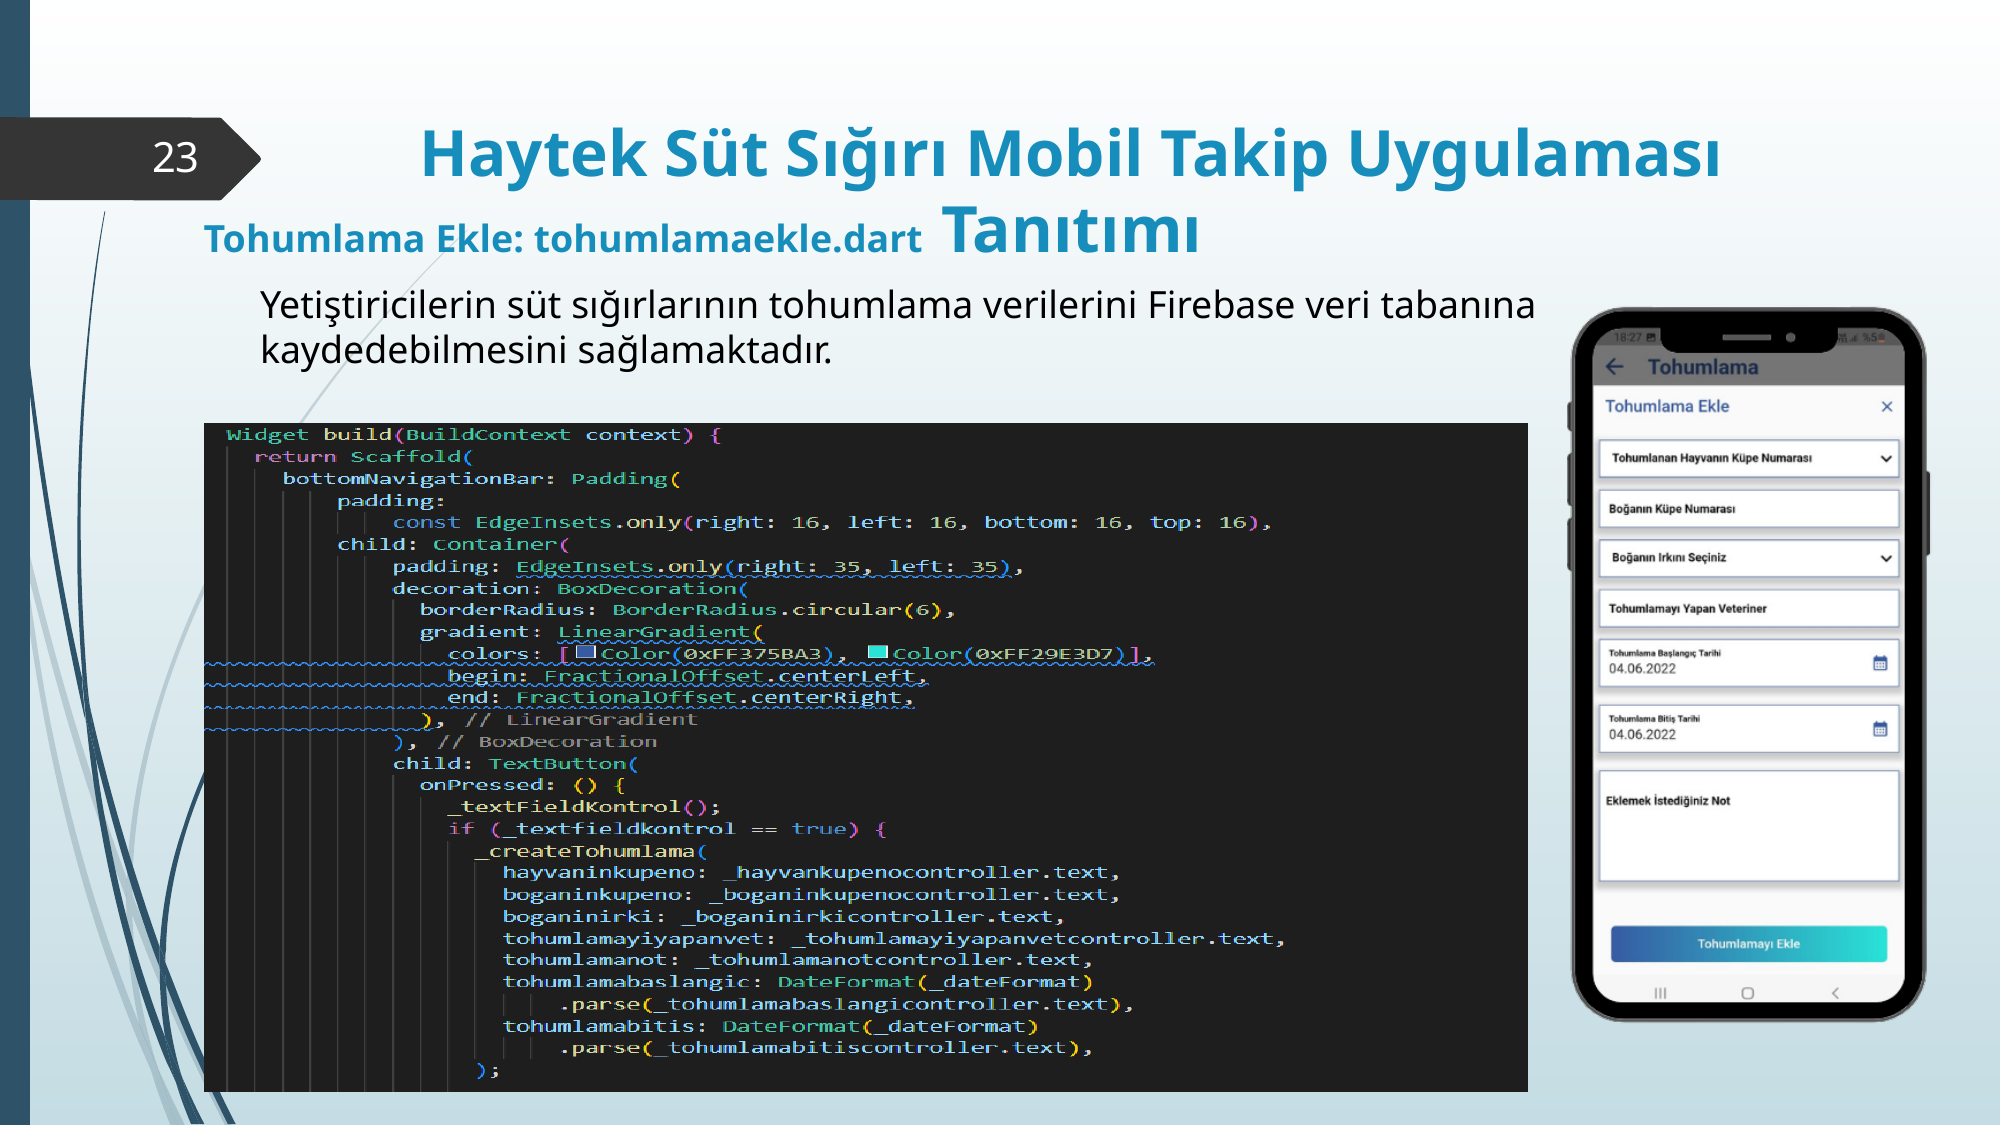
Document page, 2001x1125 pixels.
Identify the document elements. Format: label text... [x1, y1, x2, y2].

picture [1543, 299, 1982, 1039]
slide_number 23 [87, 129, 216, 190]
title Haytek Süt Sığırı Mobil Takip Uygulaması Tanıtımı [272, 105, 1872, 274]
list Tohumlama Ekle: tohumlamaekle.dart Yetiştiricilerin süt sığırlarının tohumlama verilerini Firebase veri tabanına kaydedebilmesini sağlamaktadır. [188, 207, 1624, 1020]
picture [204, 423, 1529, 1092]
